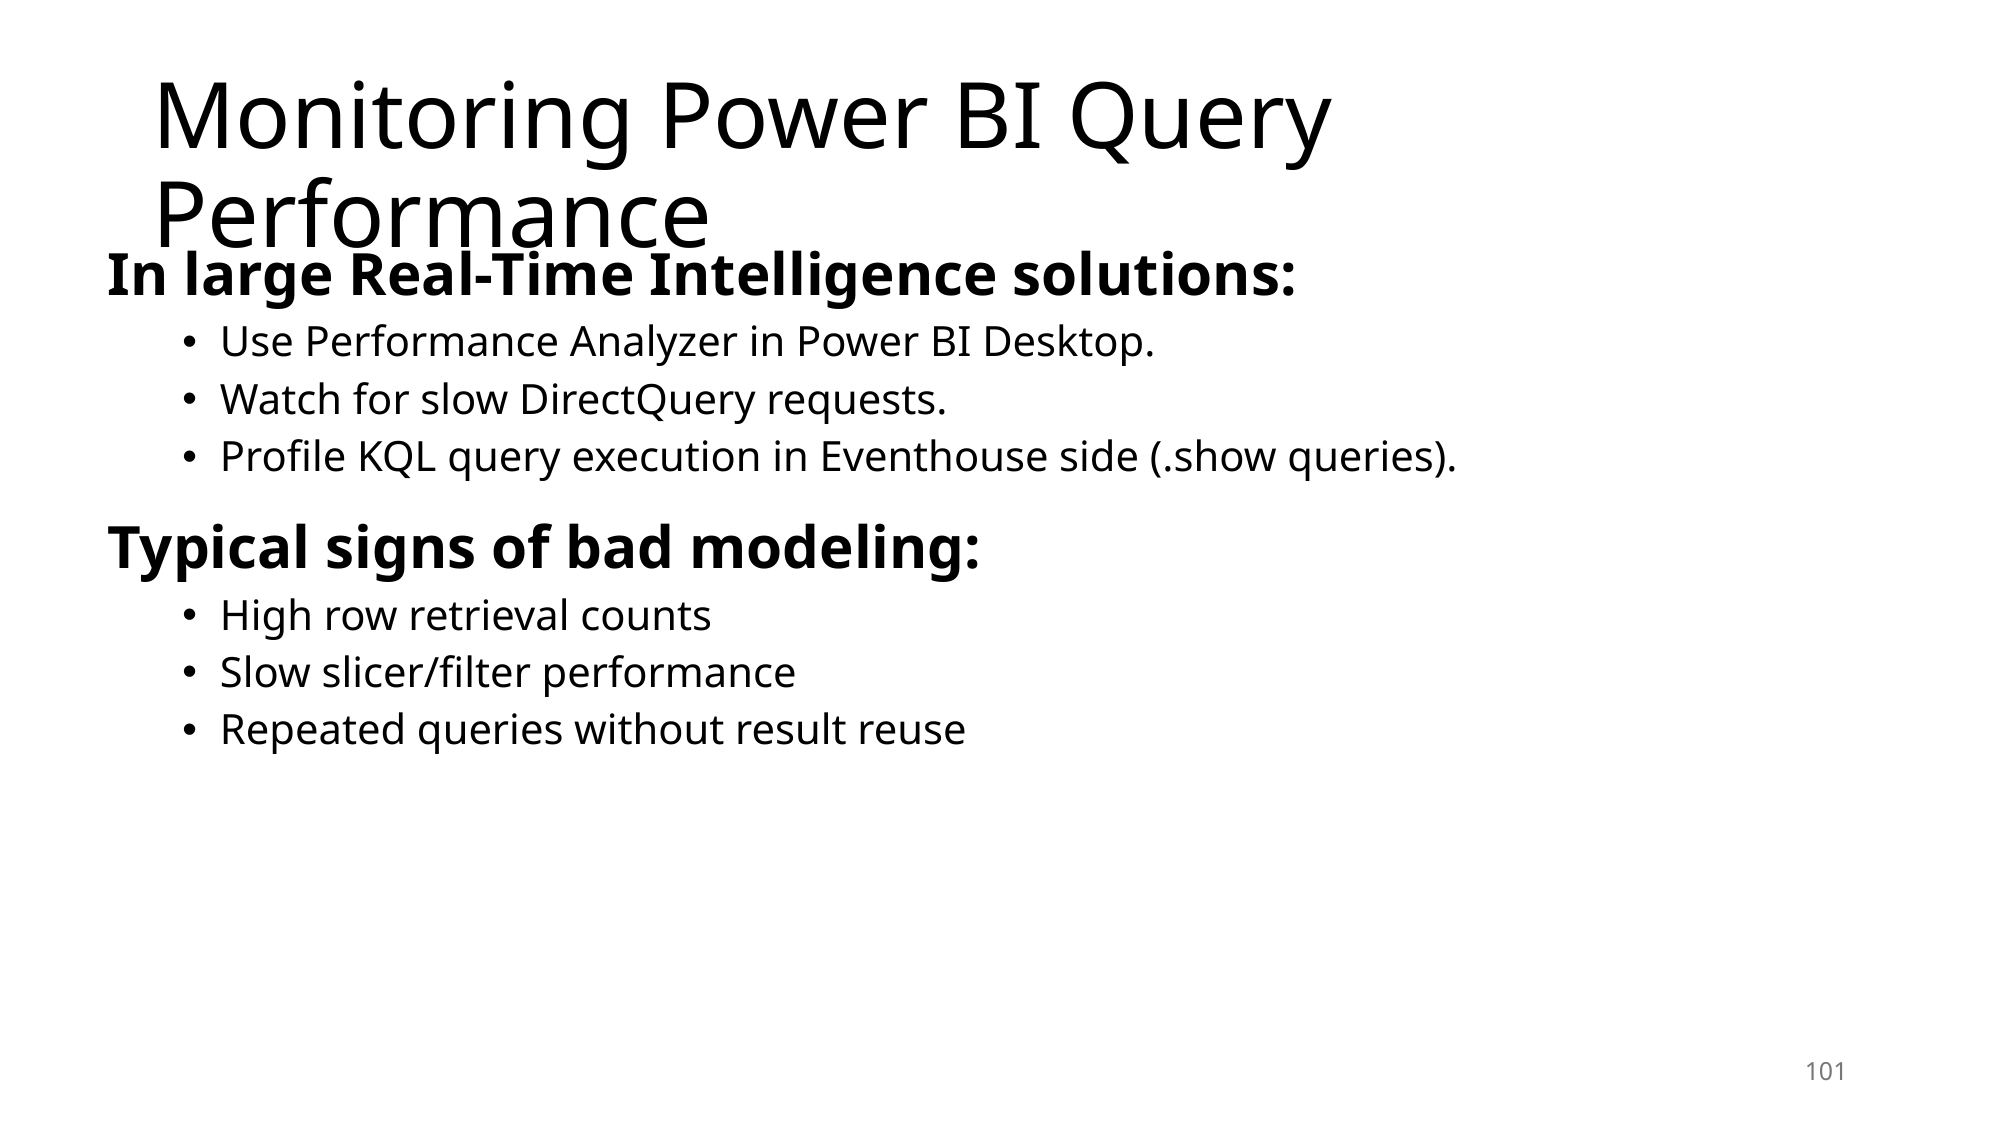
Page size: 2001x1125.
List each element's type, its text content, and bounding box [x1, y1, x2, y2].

slide_number 101 [1412, 1042, 1863, 1103]
title Monitoring Power BI Query Performance [137, 59, 1863, 237]
list In large Real-Time Intelligence solutions: Use Performance Analyzer in Power BI Desktop. Watch for slow DirectQuery requests. Profile KQL query execution in Eventhouse side (.show queries). Typical signs of bad modeling: High row retrieval counts Slow slicer/filter performance Repeated queries without result reuse [92, 237, 1908, 891]
